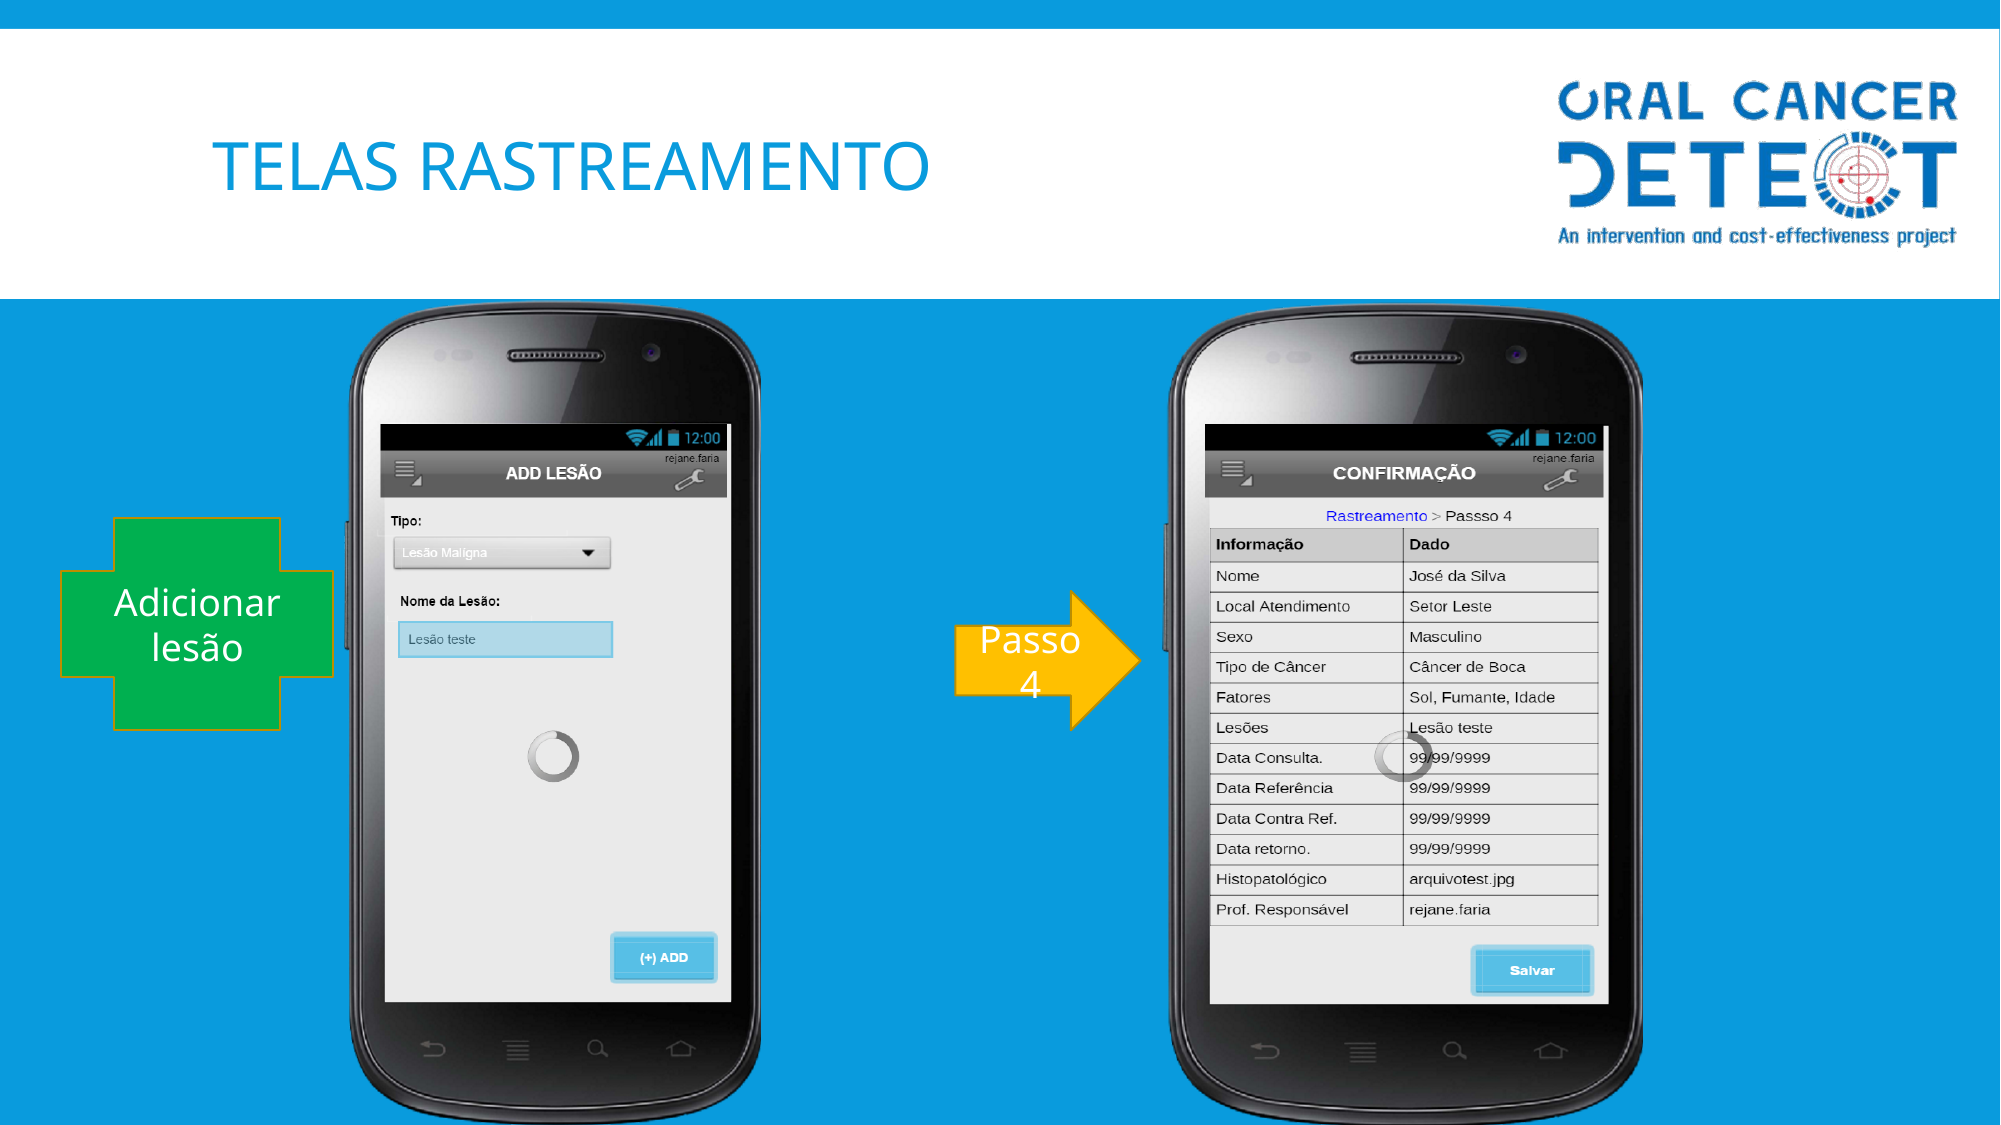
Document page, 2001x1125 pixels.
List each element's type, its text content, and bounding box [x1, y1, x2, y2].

picture [1526, 29, 2000, 283]
text_box Passo 4 [954, 590, 1142, 732]
picture [1163, 303, 1642, 1125]
title Telas RASTREAMENTO [197, 46, 1803, 295]
text_box Adicionar lesão [60, 517, 332, 731]
picture [345, 301, 760, 1125]
